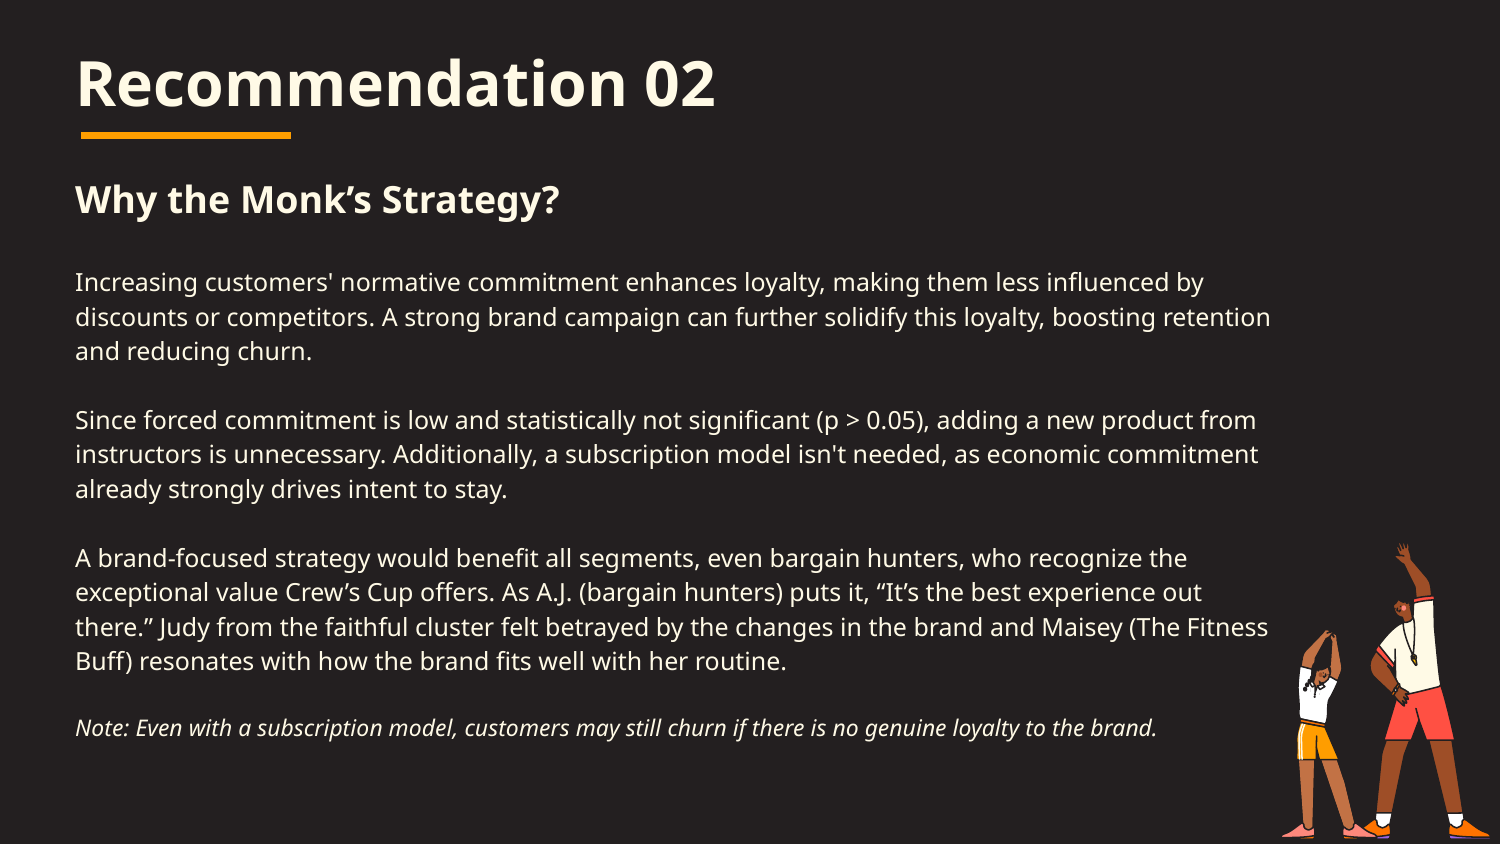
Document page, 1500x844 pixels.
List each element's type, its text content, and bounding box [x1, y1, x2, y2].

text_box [1348, 540, 1491, 840]
text_box Increasing customers' normative commitment enhances loyalty, making them less influenced by discounts or competitors. A strong brand campaign can further solidify this loyalty, boosting retention and reducing churn. Since forced commitment is low and statistically not significant (p > 0.05), adding a new product from instructors is unnecessary. Additionally, a subscription model isn't needed, as economic commitment already strongly drives intent to stay. A brand-focused strategy would benefit all segments, even bargain hunters, who recognize the exceptional value Crew’s Cup offers. As A.J. (bargain hunters) puts it, “It’s the best experience out there.” Judy from the faithful cluster felt betrayed by the changes in the brand and Maisey (The Fitness Buff) resonates with how the brand fits well with her routine. Note: Even with a subscription model, customers may still churn if there is no genuine loyalty to the brand. [60, 247, 1298, 816]
text_box Recommendation 02 [60, 28, 1324, 123]
subtitle Why the Monk’s Strategy? [60, 160, 720, 233]
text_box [1280, 624, 1378, 840]
